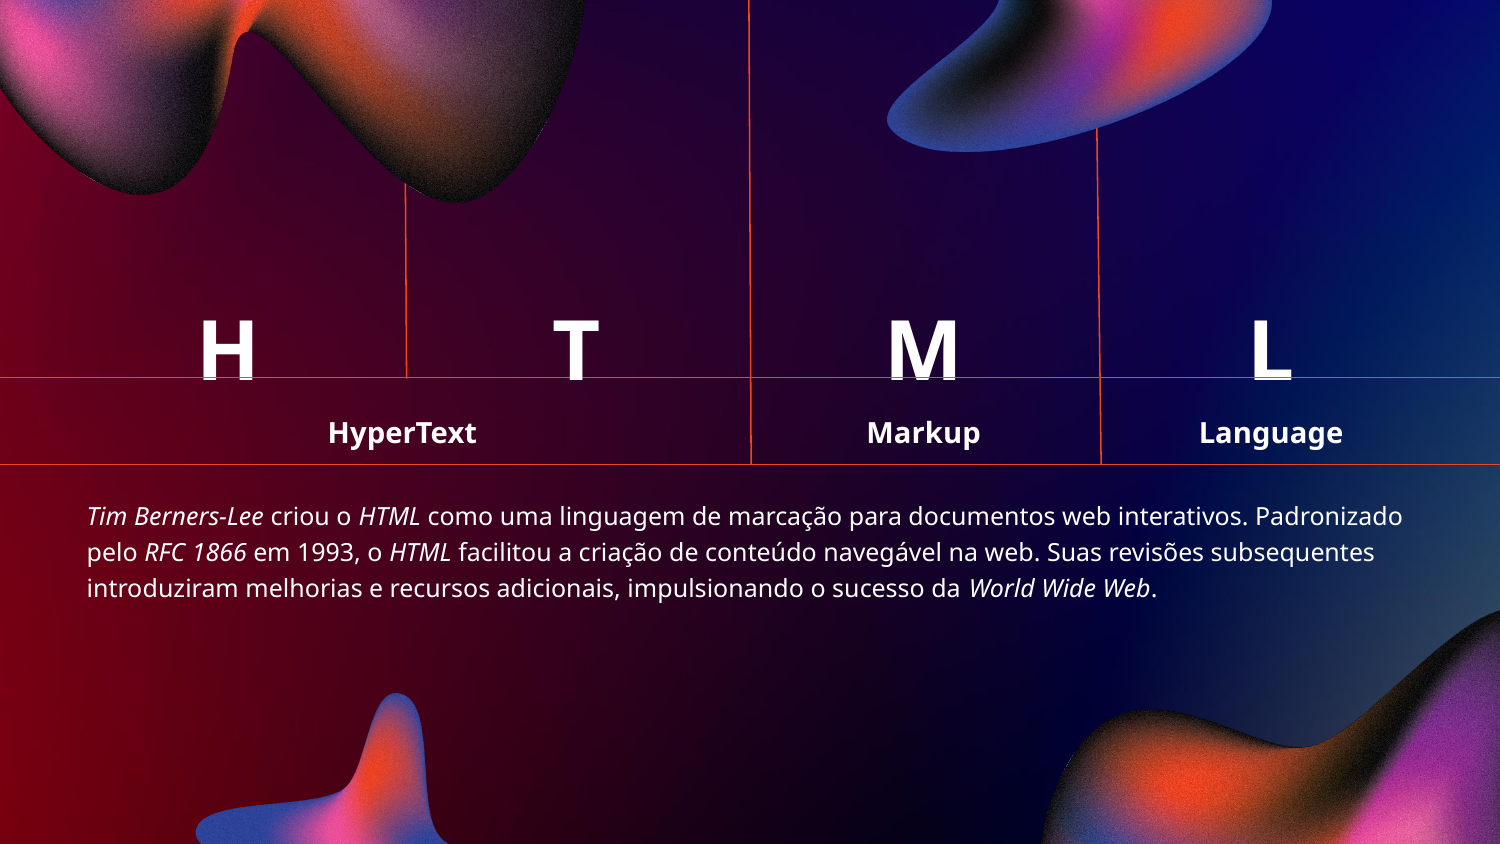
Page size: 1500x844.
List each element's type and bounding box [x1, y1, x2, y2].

picture [0, 0, 747, 377]
picture [752, 378, 1095, 464]
text_box [1095, 159, 1102, 463]
text_box [747, 0, 752, 463]
picture [752, 0, 1500, 377]
picture [0, 378, 747, 464]
picture [0, 465, 1500, 844]
picture [1102, 378, 1500, 464]
